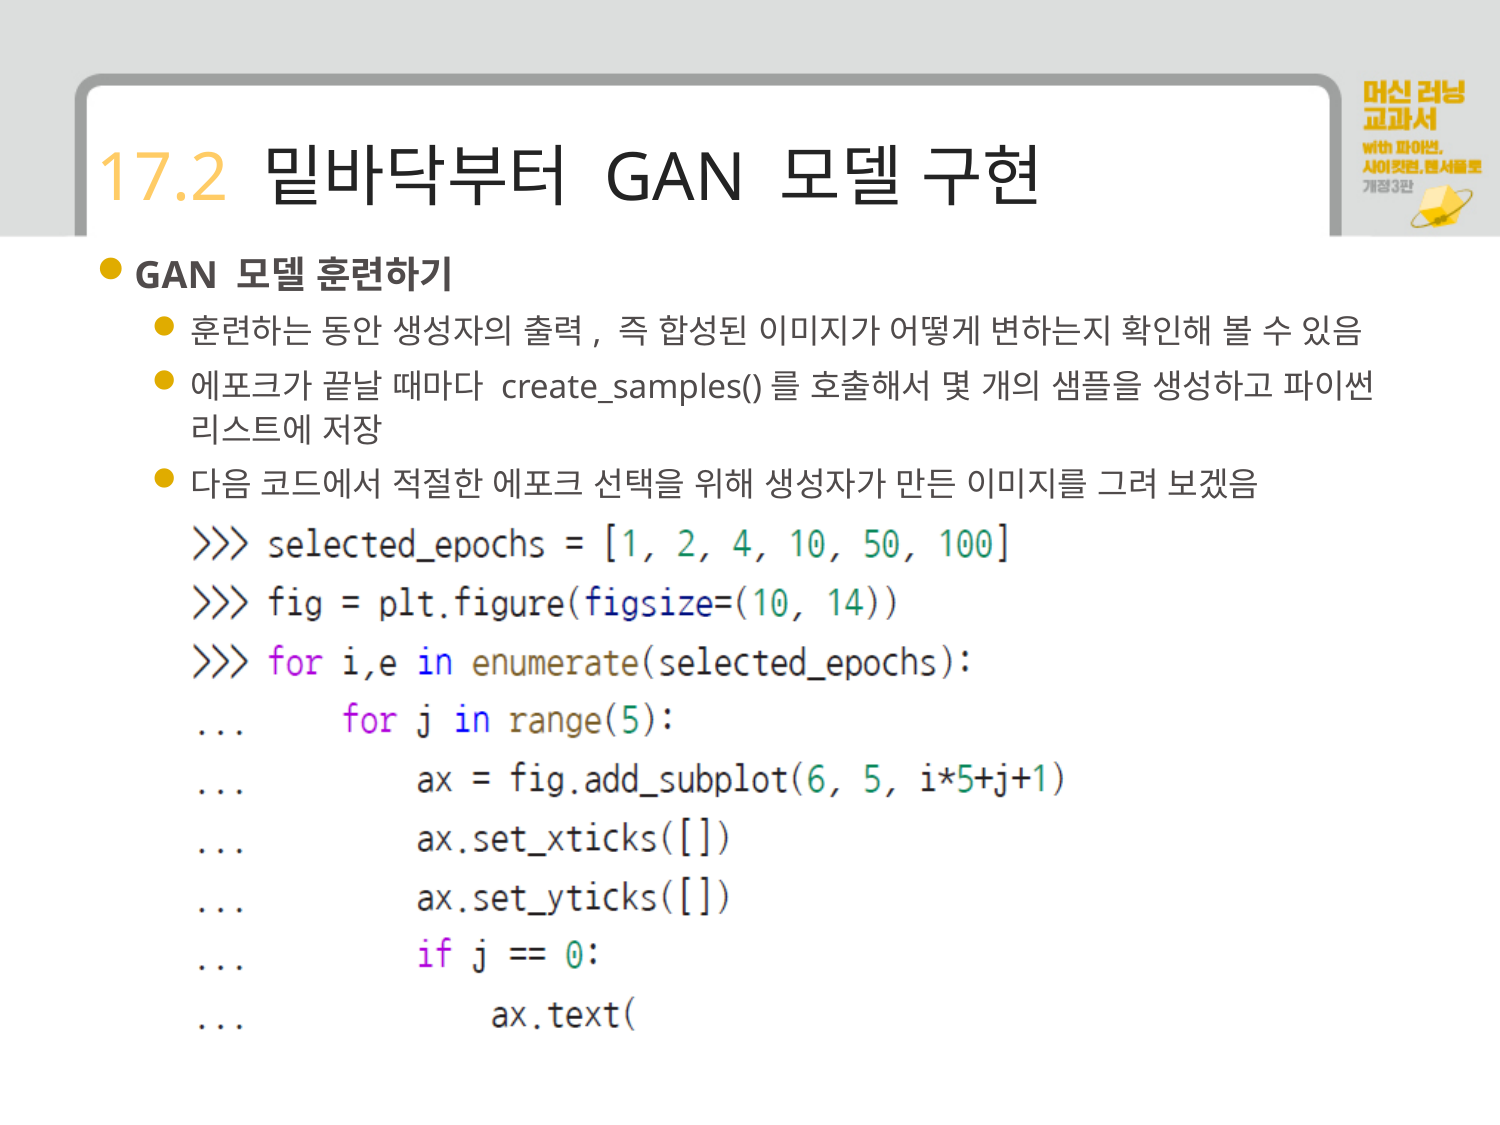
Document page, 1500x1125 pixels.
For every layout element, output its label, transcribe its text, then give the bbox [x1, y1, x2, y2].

title 17.2 밑바닥부터 GAN 모델 구현 [81, 90, 1412, 222]
list GAN 모델 훈련하기 훈련하는 동안 생성자의 출력, 즉 합성된 이미지가 어떻게 변하는지 확인해 볼 수 있음 에포크가 끝날 때마다 create_samples()를 호출해서 몇 개의 샘플을 생성하고 파이썬 리스트에 저장 다음 코드에서 적절한 에포크 선택을 위해 생성자가 만든 이미지를 그려 보겠음 [81, 239, 1412, 1054]
picture [0, 0, 1500, 1125]
